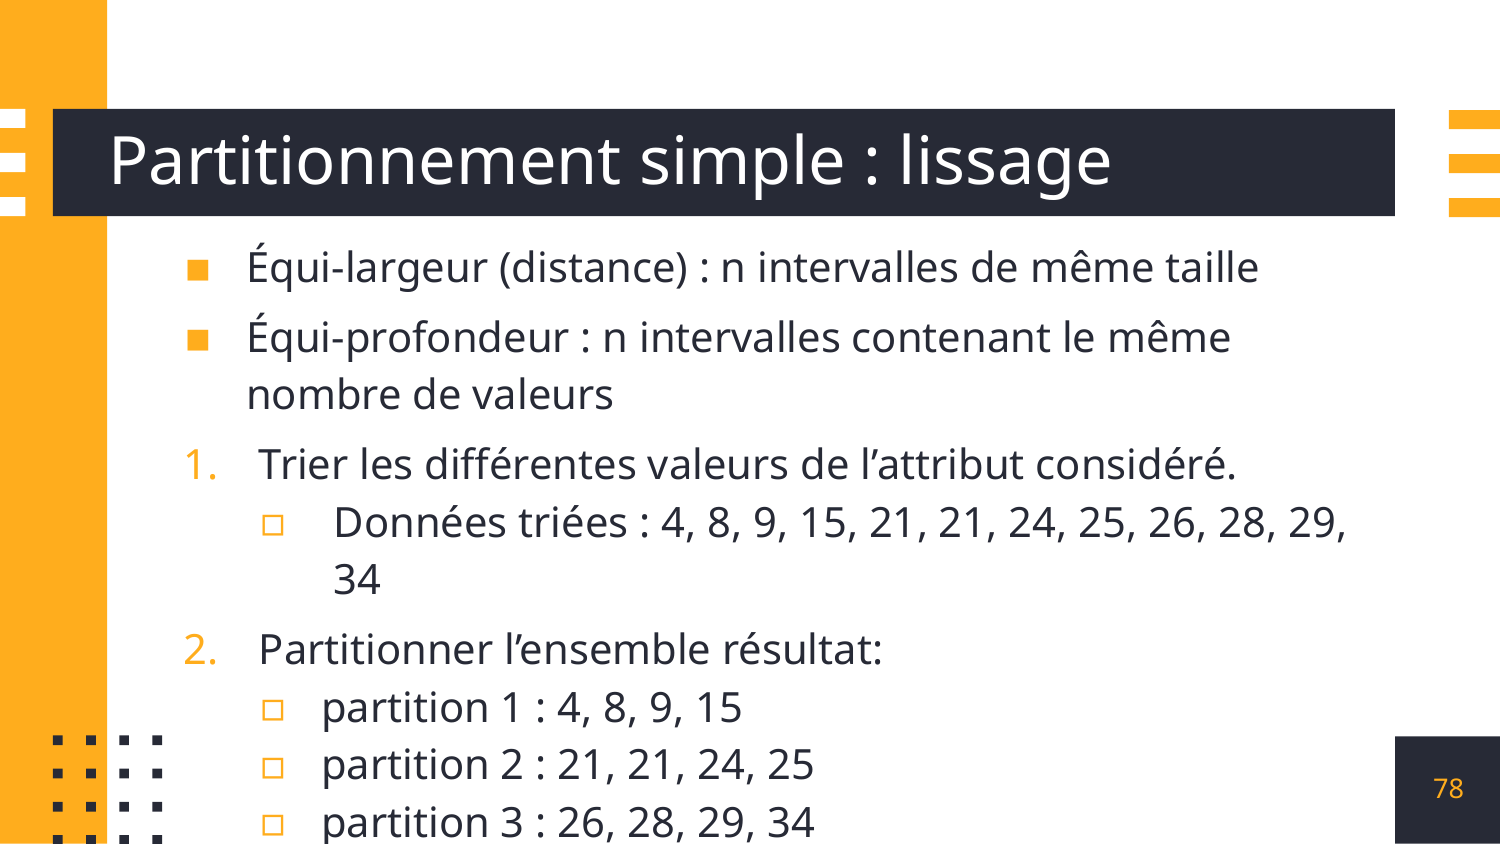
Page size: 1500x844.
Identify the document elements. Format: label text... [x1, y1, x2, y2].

title Partitionnement simple : lissage [108, 108, 1396, 217]
list Équi-largeur (distance) : n intervalles de même taille Équi‐profondeur : n intervalles contenant le même nombre de valeurs Trier les différentes valeurs de l’attribut considéré. Données triées : 4, 8, 9, 15, 21, 21, 24, 25, 26, 28, 29, 34 Partitionner l’ensemble résultat: partition 1 : 4, 8, 9, 15 partition 2 : 21, 21, 24, 25 partition 3 : 26, 28, 29, 34 [171, 232, 1388, 844]
slide_number 78 [1395, 736, 1500, 844]
